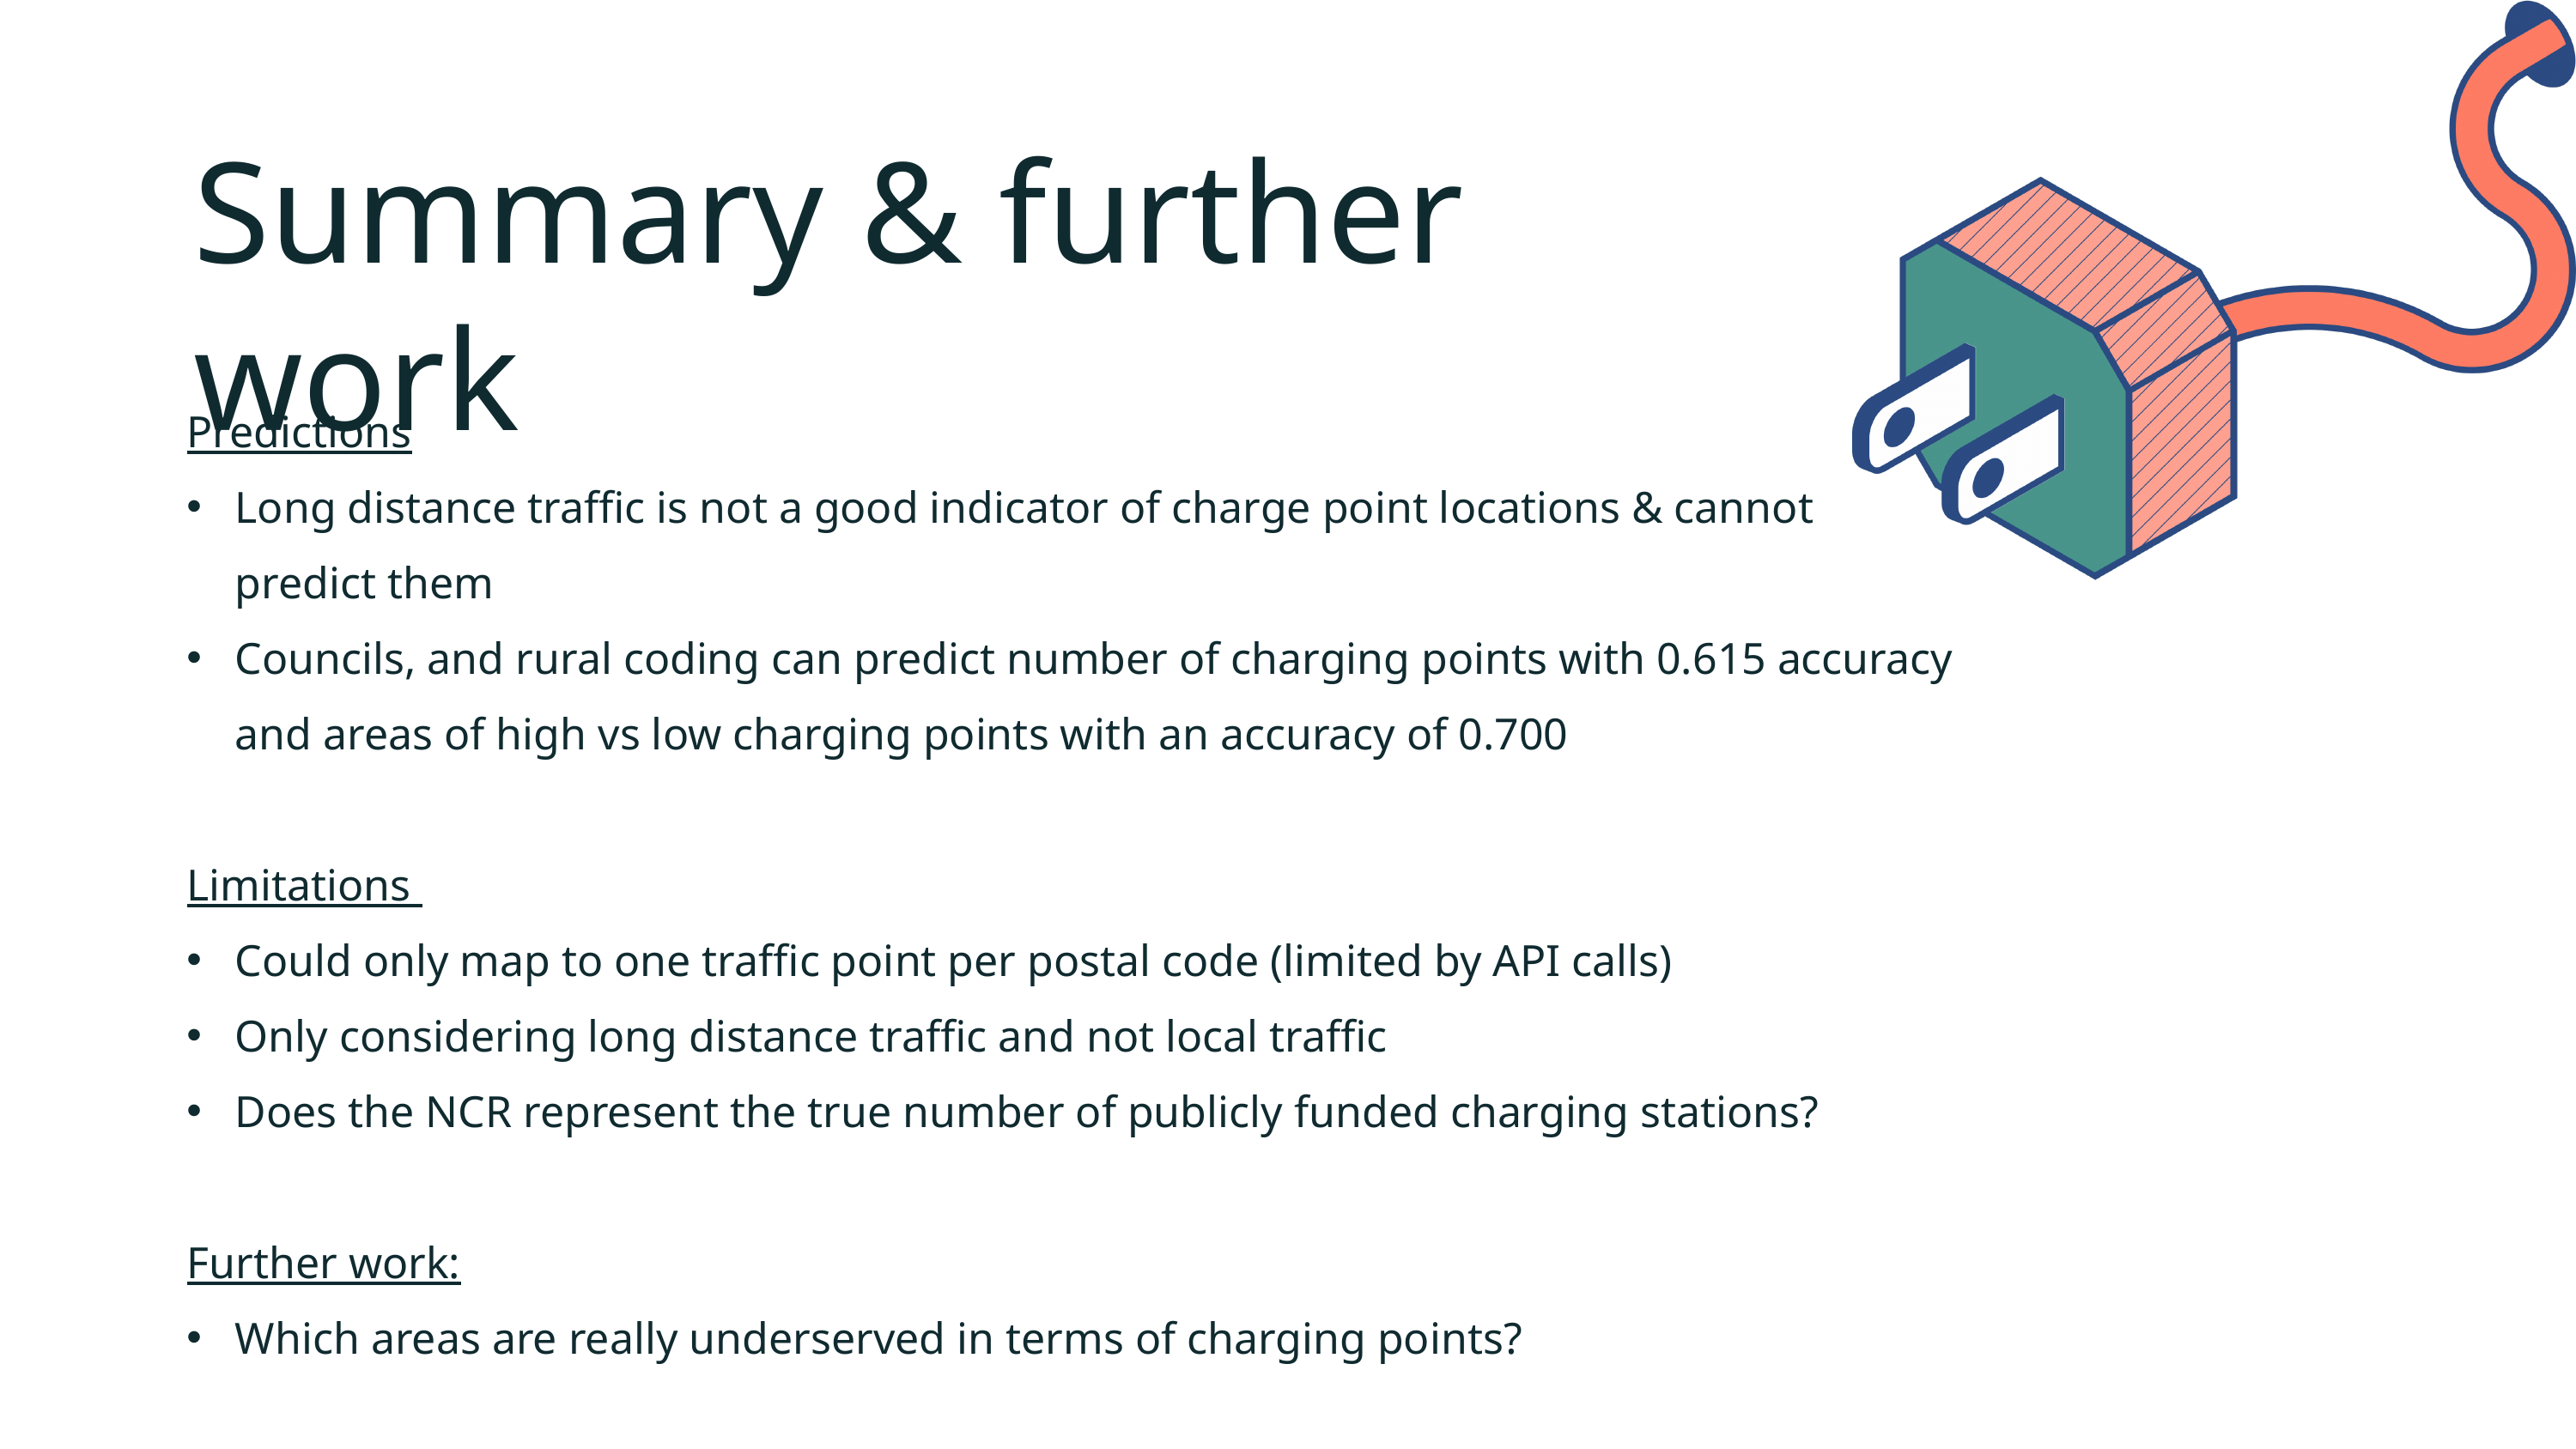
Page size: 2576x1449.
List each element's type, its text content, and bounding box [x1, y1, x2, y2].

text_box Predictions Long distance traffic is not a good indicator of charge point locations & cannot predict them Councils, and rural coding can predict number of charging points with 0.615 accuracy and areas of high vs low charging points with an accuracy of 0.700 Limitations Could only map to one traffic point per postal code (limited by API calls) Only considering long distance traffic and not local traffic Does the NCR represent the true number of publicly funded charging stations? Further work: Which areas are really underserved in terms of charging points? [149, 380, 1965, 1363]
picture [1852, 0, 2576, 580]
text_box Summary & further work [192, 123, 1474, 380]
